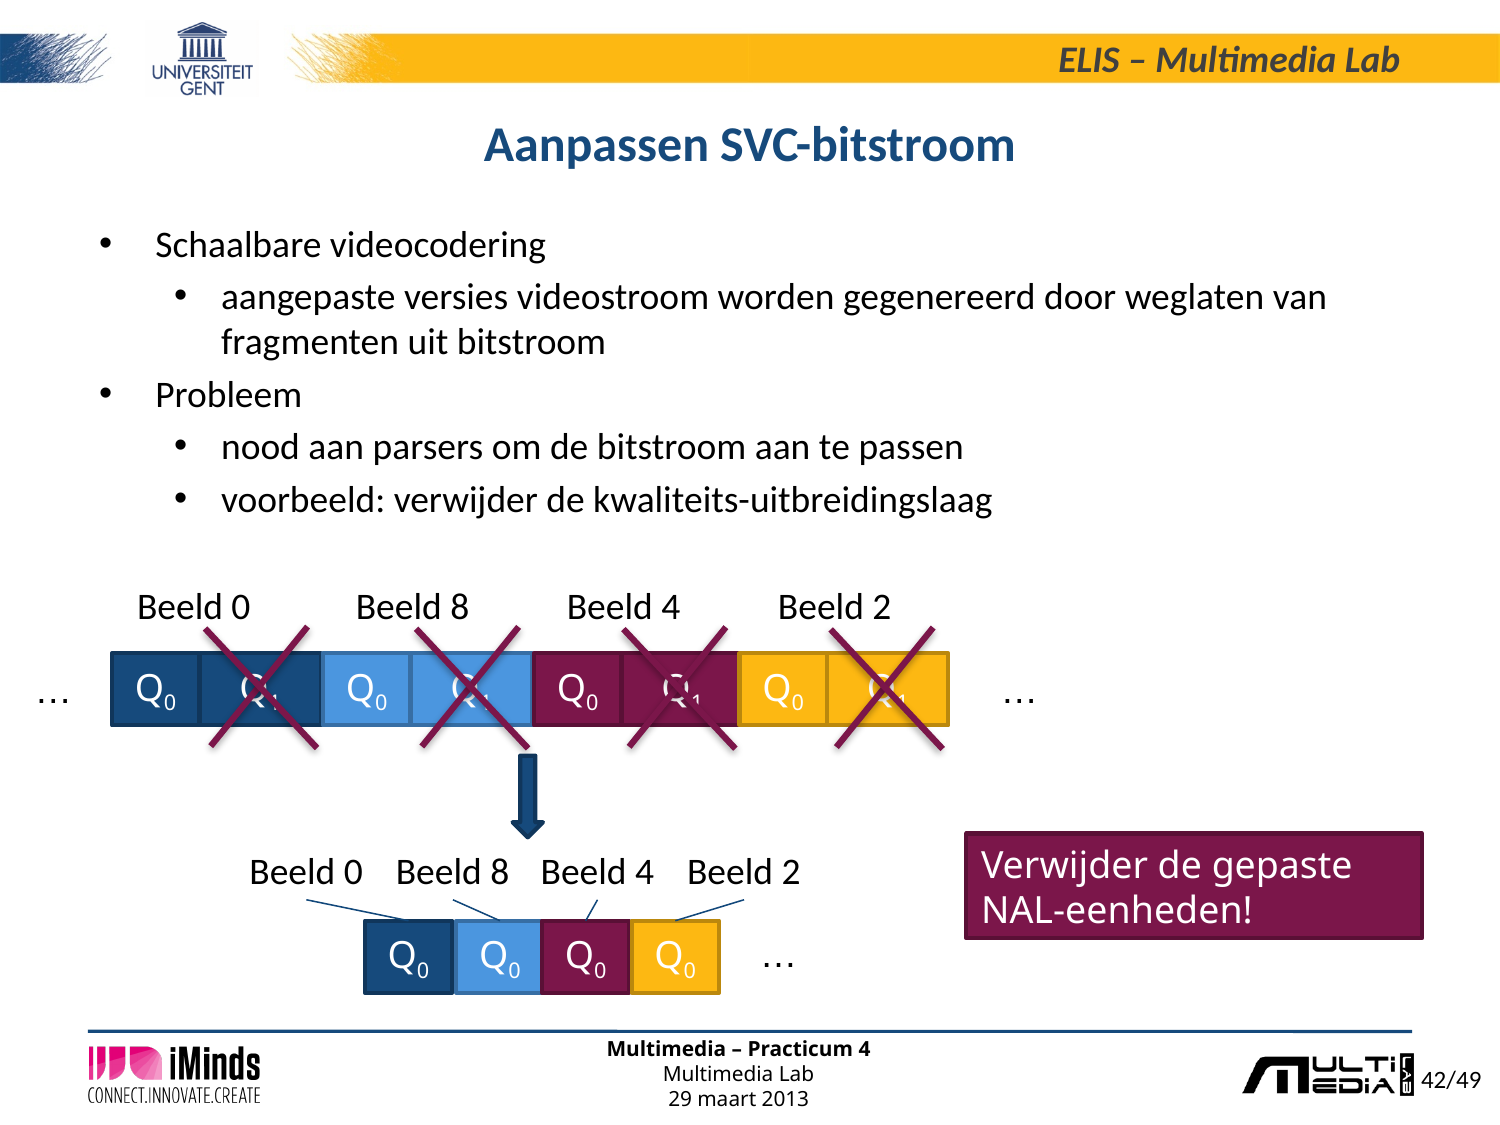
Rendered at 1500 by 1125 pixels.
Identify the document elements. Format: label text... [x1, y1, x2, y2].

text_box … [985, 659, 1054, 719]
text_box Q0 [110, 651, 198, 727]
text_box Beeld 4 [525, 840, 670, 900]
title Aanpassen SVC-bitstroom [81, 87, 1419, 197]
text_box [204, 626, 318, 749]
text_box Q0 [533, 651, 618, 727]
text_box [510, 753, 545, 840]
text_box … [19, 659, 87, 719]
text_box Q0 [630, 919, 721, 995]
list Schaalbare videocodering aangepaste versies videostroom worden gegenereerd door weglaten van fragmenten uit bitstroom Probleem nood aan parsers om de bitstroom aan te passen voorbeeld: verwijder de kwaliteits-uitbreidingslaag [84, 212, 1364, 524]
text_box Beeld 2 [763, 574, 907, 635]
text_box Q0 [540, 919, 630, 995]
text_box Beeld 0 [234, 840, 379, 900]
text_box … [745, 923, 813, 983]
text_box Beeld 2 [672, 840, 816, 900]
text_box Beeld 8 [381, 840, 525, 900]
text_box Beeld 4 [552, 574, 696, 635]
text_box Verwijder de gepaste NAL-eenheden! [964, 831, 1424, 940]
text_box Beeld 8 [340, 574, 485, 635]
text_box Q0 [740, 651, 825, 727]
text_box Q0 [363, 919, 454, 995]
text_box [623, 626, 736, 749]
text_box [830, 627, 943, 750]
picture [0, 20, 1500, 122]
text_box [306, 900, 409, 921]
picture [1242, 1053, 1414, 1096]
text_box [675, 900, 745, 921]
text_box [452, 900, 501, 921]
picture [88, 1046, 260, 1103]
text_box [415, 626, 529, 749]
text_box Q0 [454, 919, 540, 995]
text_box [585, 900, 598, 921]
text_box Beeld 0 [122, 574, 266, 635]
text_box Q0 [322, 651, 409, 727]
